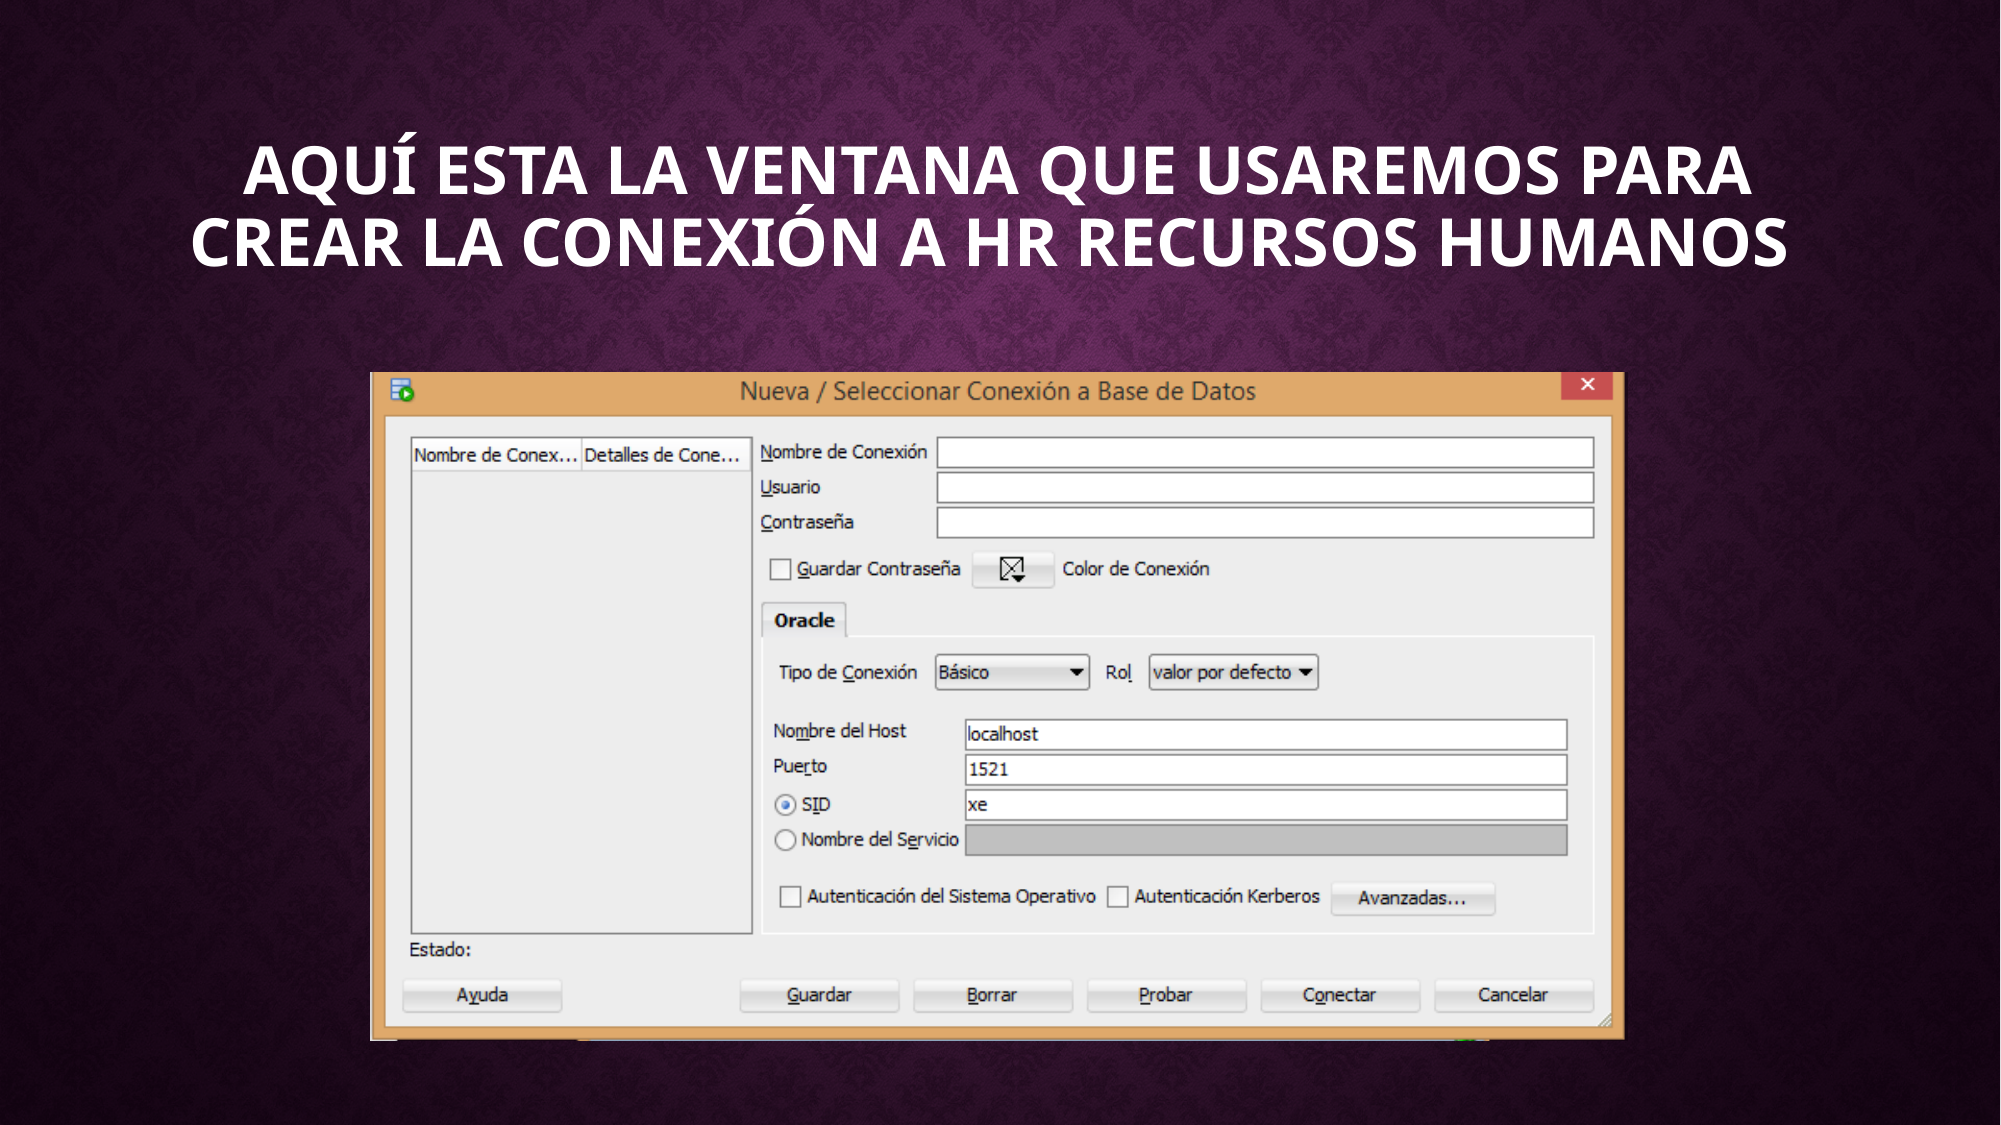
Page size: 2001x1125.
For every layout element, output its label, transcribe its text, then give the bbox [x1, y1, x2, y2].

title Aquí esta la ventana que usaremos para crear la conexión a hr recursos humanos [149, 99, 1849, 318]
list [369, 372, 1629, 1042]
